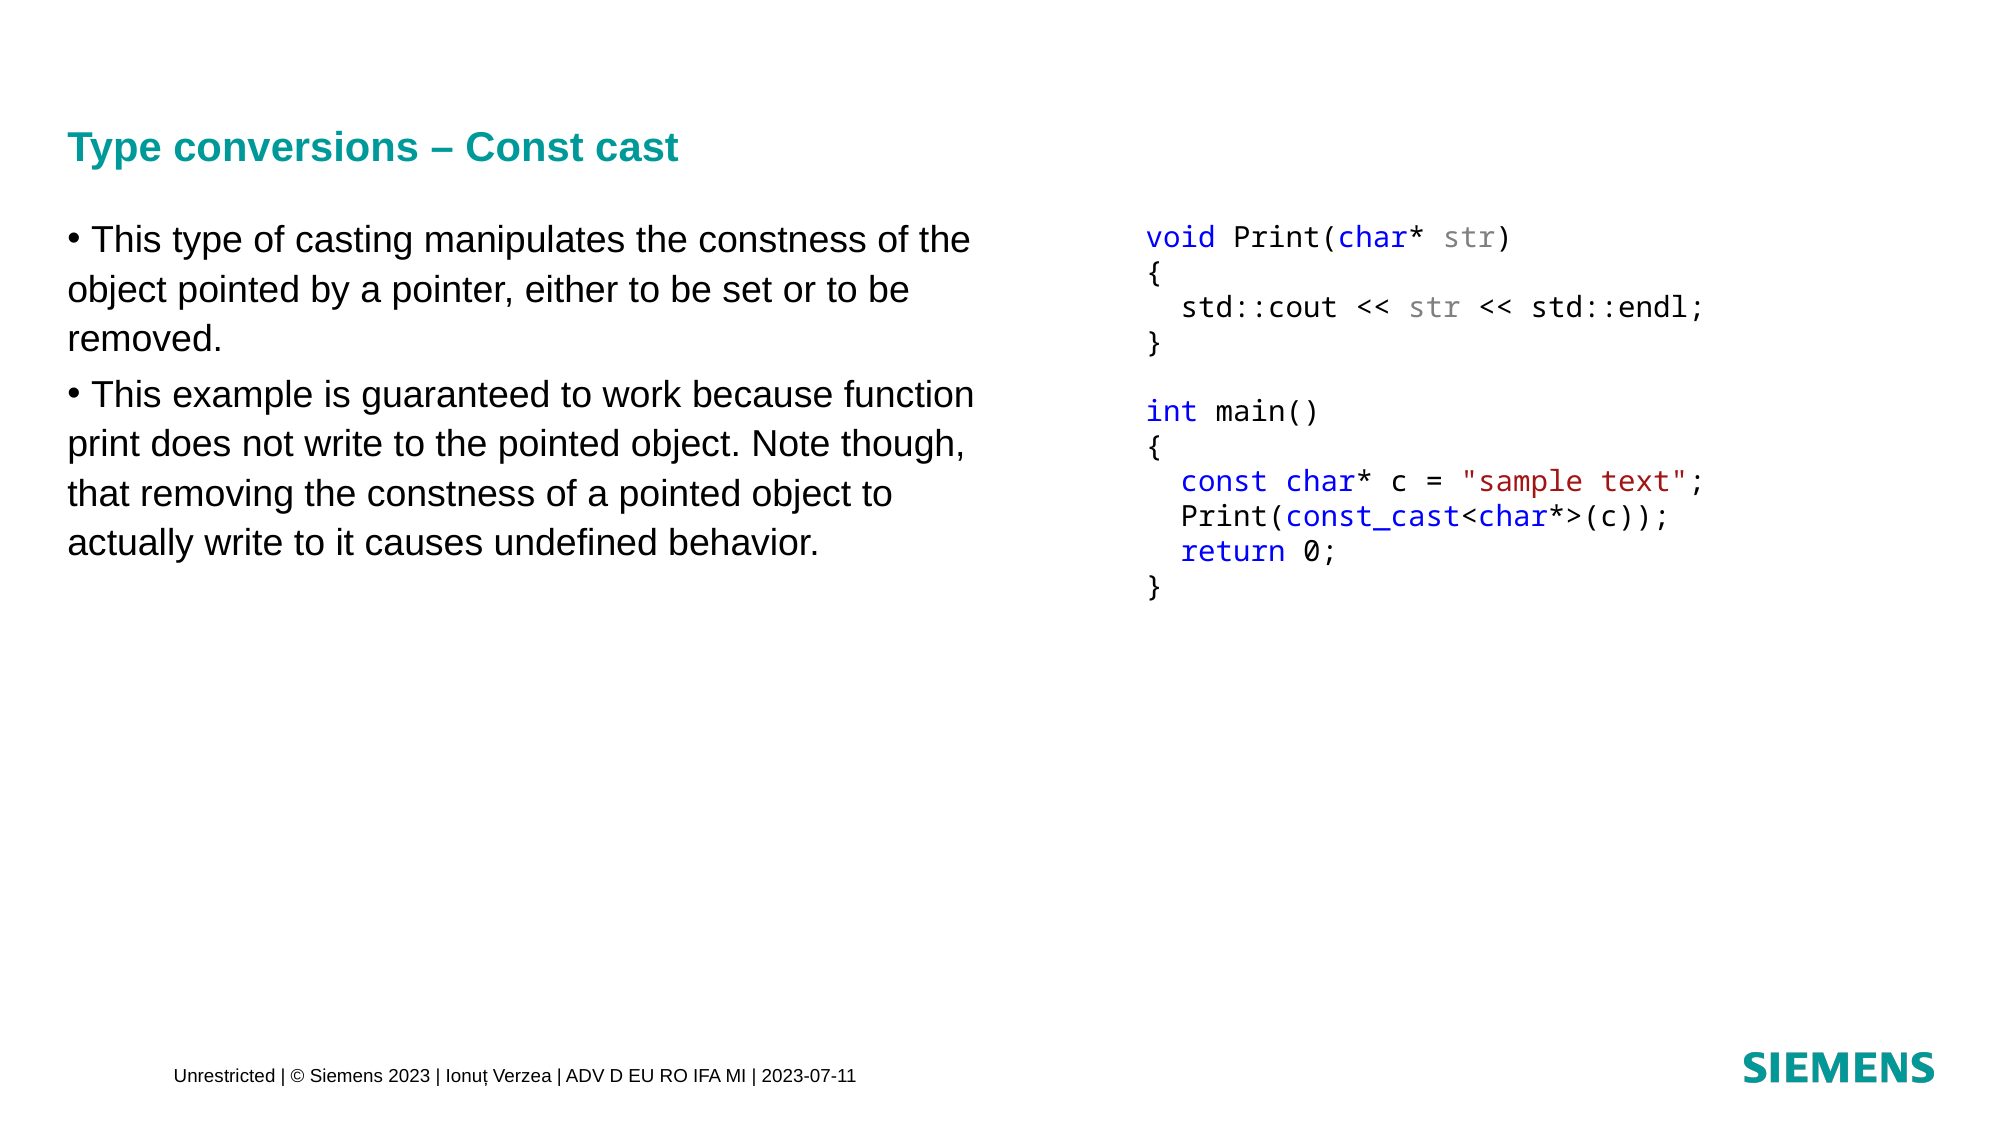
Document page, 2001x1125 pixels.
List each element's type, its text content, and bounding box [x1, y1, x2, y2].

list This type of casting manipulates the constness of the object pointed by a pointer, either to be set or to be removed. This example is guaranteed to work because function print does not write to the pointed object. Note though, that removing the constness of a pointed object to actually write to it causes undefined behavior. [67, 210, 1000, 991]
title Type conversions – Const cast [67, 78, 1686, 173]
picture [1744, 1052, 1934, 1083]
text_box void Print(char* str) { std::cout << str << std::endl; } int main() { const char* c = "sample text"; Print(const_cast<char*>(c)); return 0; } [1130, 210, 1811, 610]
footer Unrestricted | © Siemens 2023 | Ionuț Verzea | ADV D EU RO IFA MI | 2023-07-11 [173, 1035, 1686, 1125]
